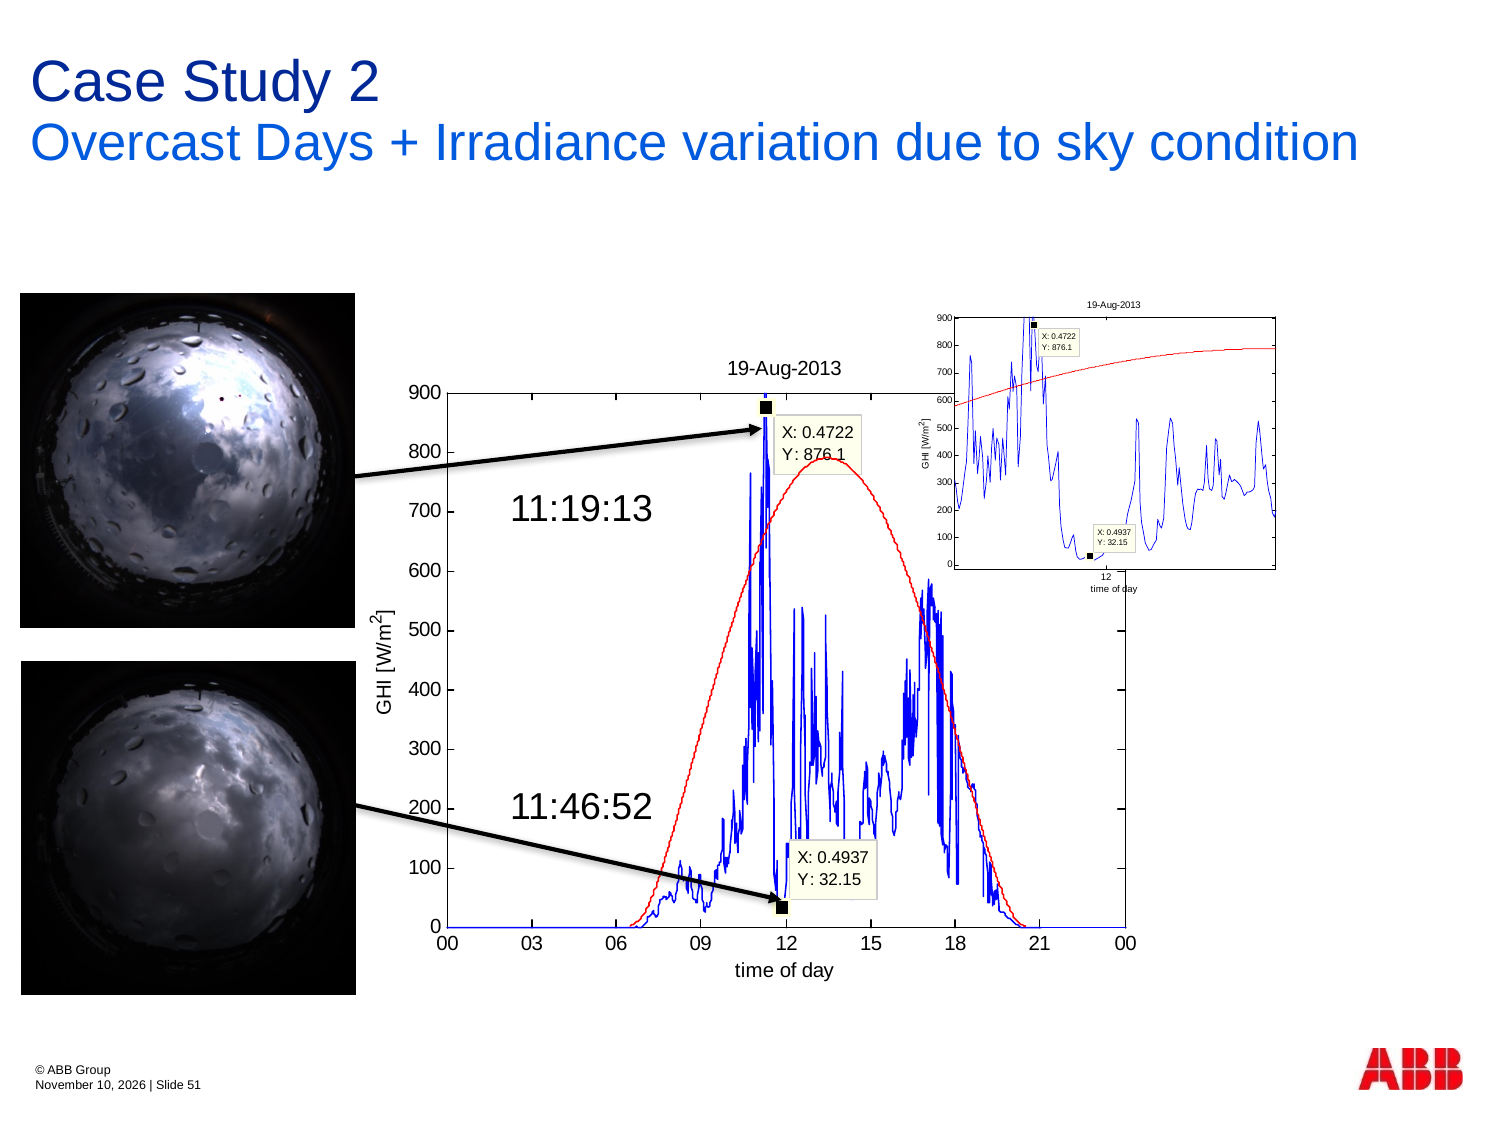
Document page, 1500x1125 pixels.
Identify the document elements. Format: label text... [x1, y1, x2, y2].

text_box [360, 428, 763, 477]
title Case Study 2 [0, 0, 1500, 108]
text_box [360, 804, 782, 901]
picture [1352, 1048, 1463, 1090]
picture [20, 292, 1316, 1000]
list Overcast Days + Irradiance variation due to sky condition [0, 108, 1500, 185]
